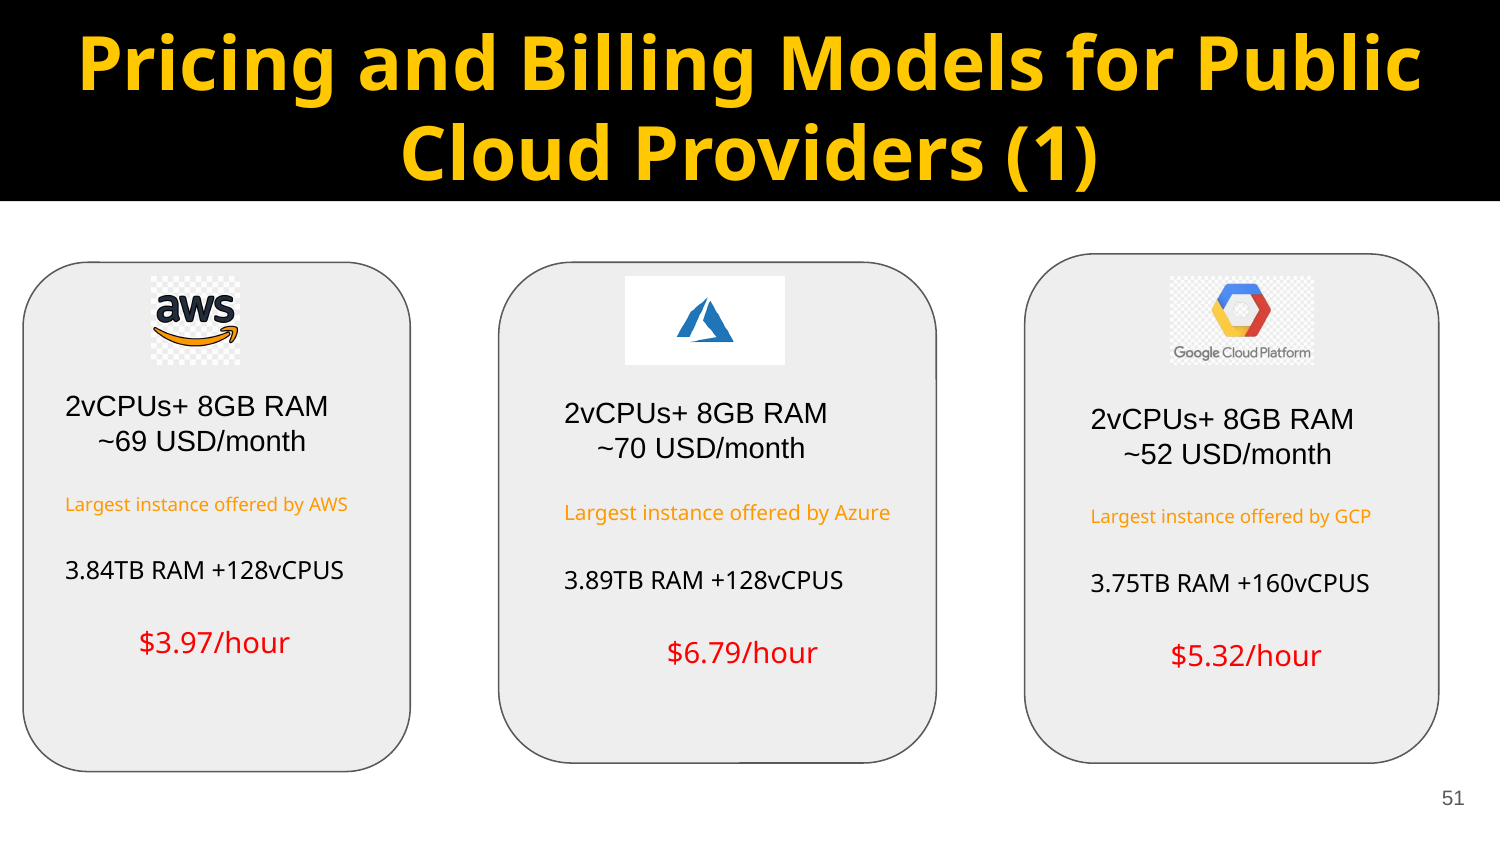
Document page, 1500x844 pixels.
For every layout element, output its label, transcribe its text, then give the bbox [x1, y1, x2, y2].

text_box [23, 262, 411, 772]
text_box [1024, 253, 1439, 764]
picture [1170, 276, 1315, 365]
picture [151, 276, 240, 365]
slide_number 51 [1389, 764, 1480, 830]
title Pricing and Billing Models for Public Cloud Providers (1) [0, 0, 1500, 202]
text_box [498, 262, 937, 764]
picture [625, 276, 785, 365]
text_box 2vCPUs+ 8GB RAM ~70 USD/month Largest instance offered by Azure 3.89TB RAM +128vCPUS $6.79/hour [549, 379, 937, 736]
text_box 2vCPUs+ 8GB RAM ~52 USD/month Largest instance offered by GCP 3.75TB RAM +160vCPUS $5.32/hour [1075, 385, 1418, 730]
text_box 2vCPUs+ 8GB RAM ~69 USD/month Largest instance offered by AWS 3.84TB RAM +128vCPUS $3.97/hour [49, 372, 379, 743]
